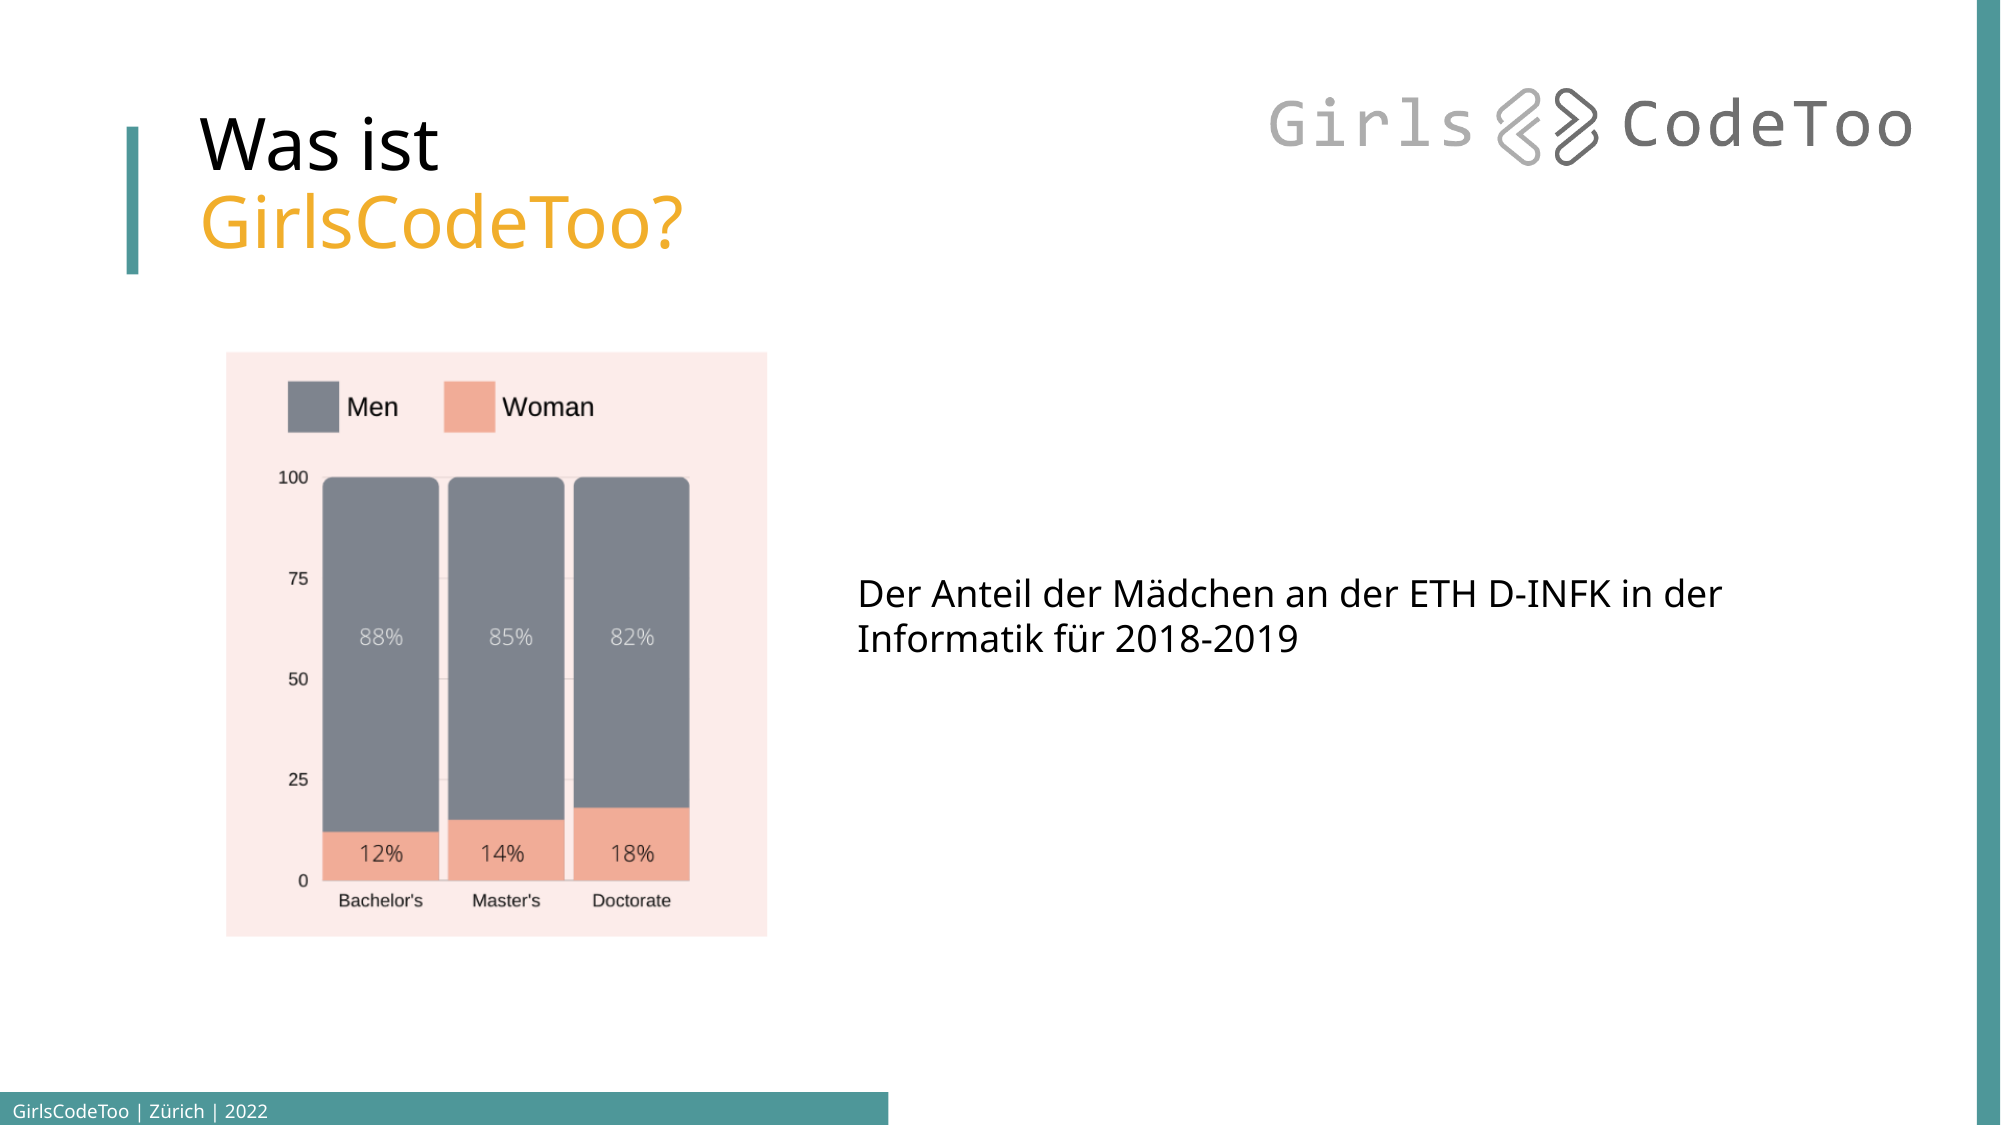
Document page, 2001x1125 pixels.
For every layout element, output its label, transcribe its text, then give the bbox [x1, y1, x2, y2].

title Was ist GirlsCodeToo? [184, 92, 891, 280]
text_box Der Anteil der Mädchen an der ETH D-INFK in der Informatik für 2018-2019 [842, 562, 1843, 668]
picture [220, 338, 786, 947]
